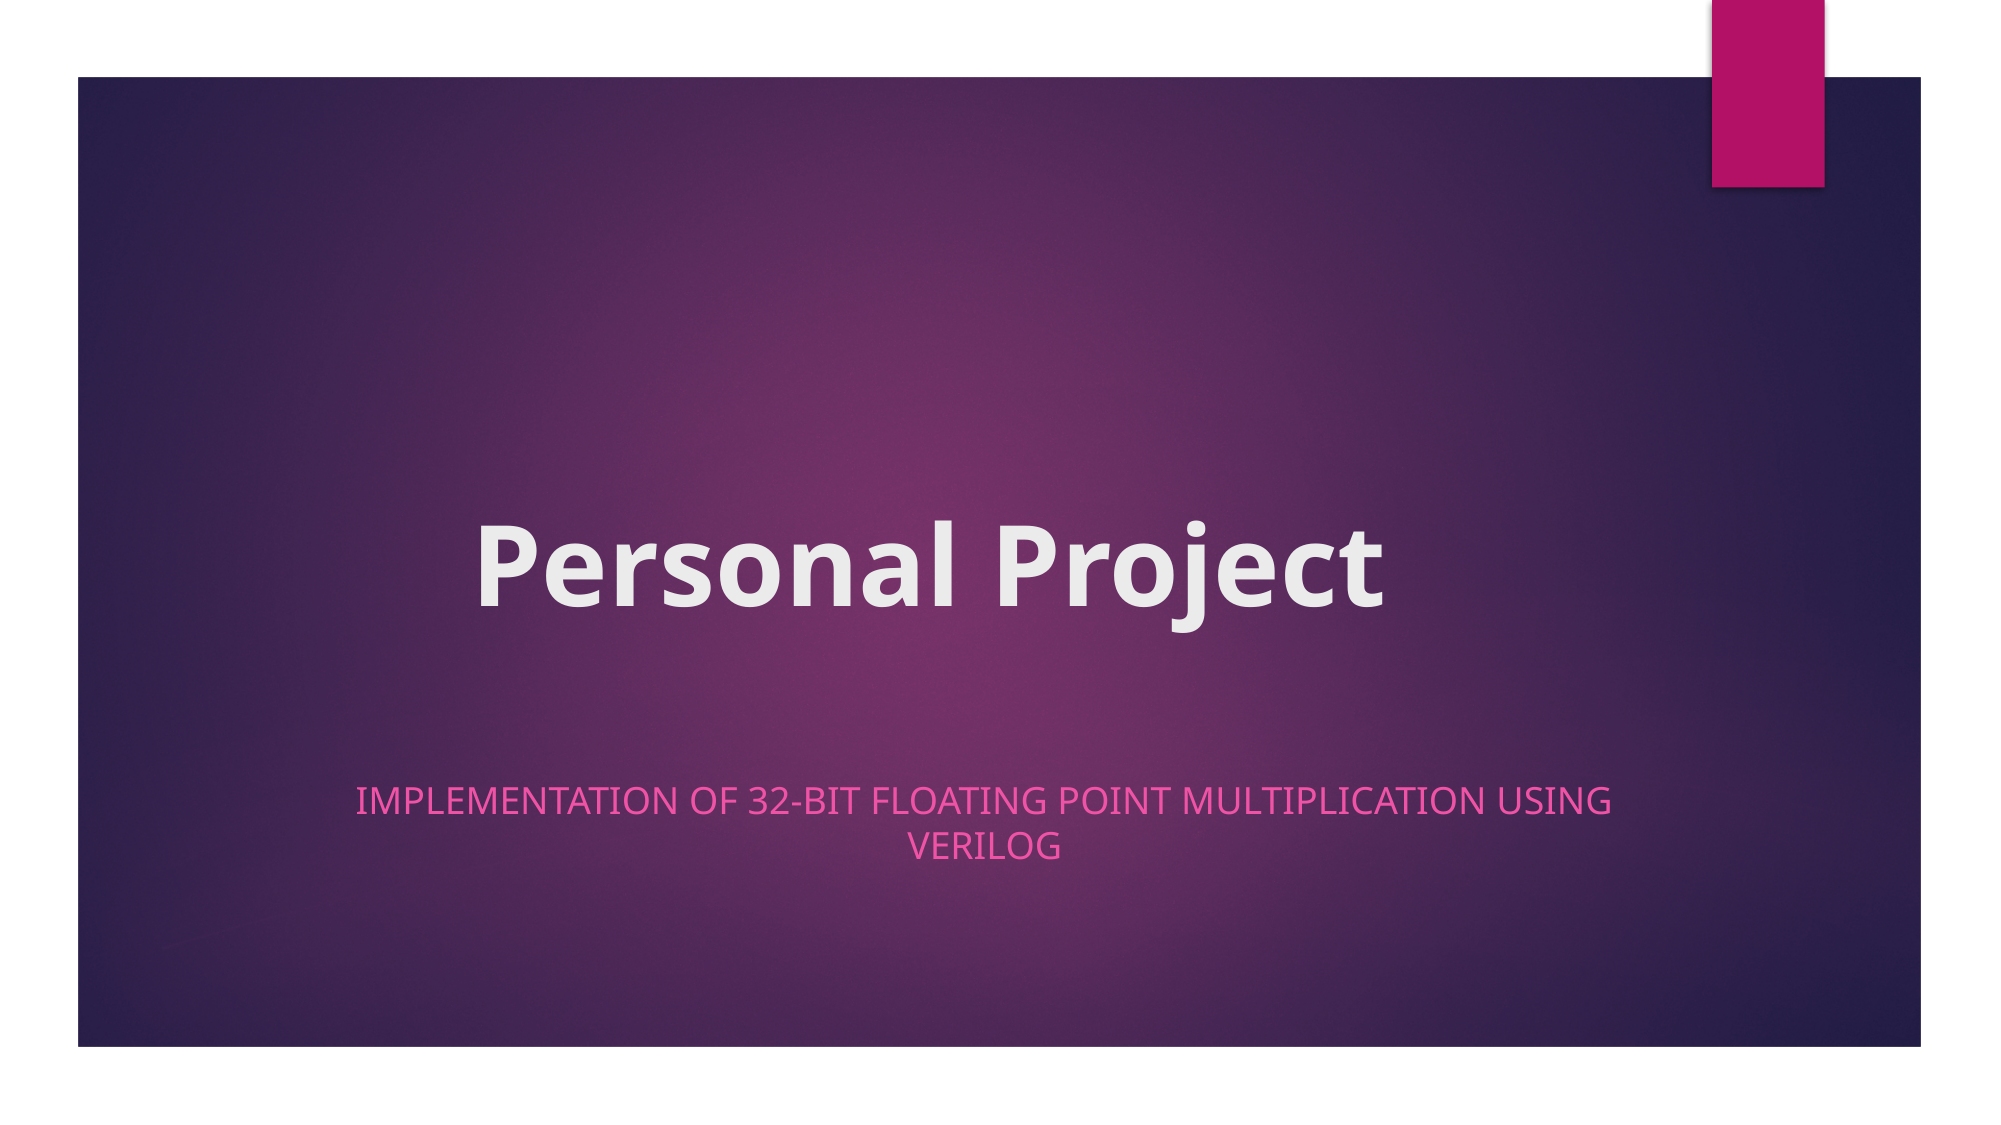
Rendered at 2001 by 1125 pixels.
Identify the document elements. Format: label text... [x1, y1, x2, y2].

title Personal Project [205, 197, 1654, 637]
subtitle Implementation of 32-BIT FLOATING POINT MULTIPLICATION USING VERILOG [269, 769, 1700, 911]
